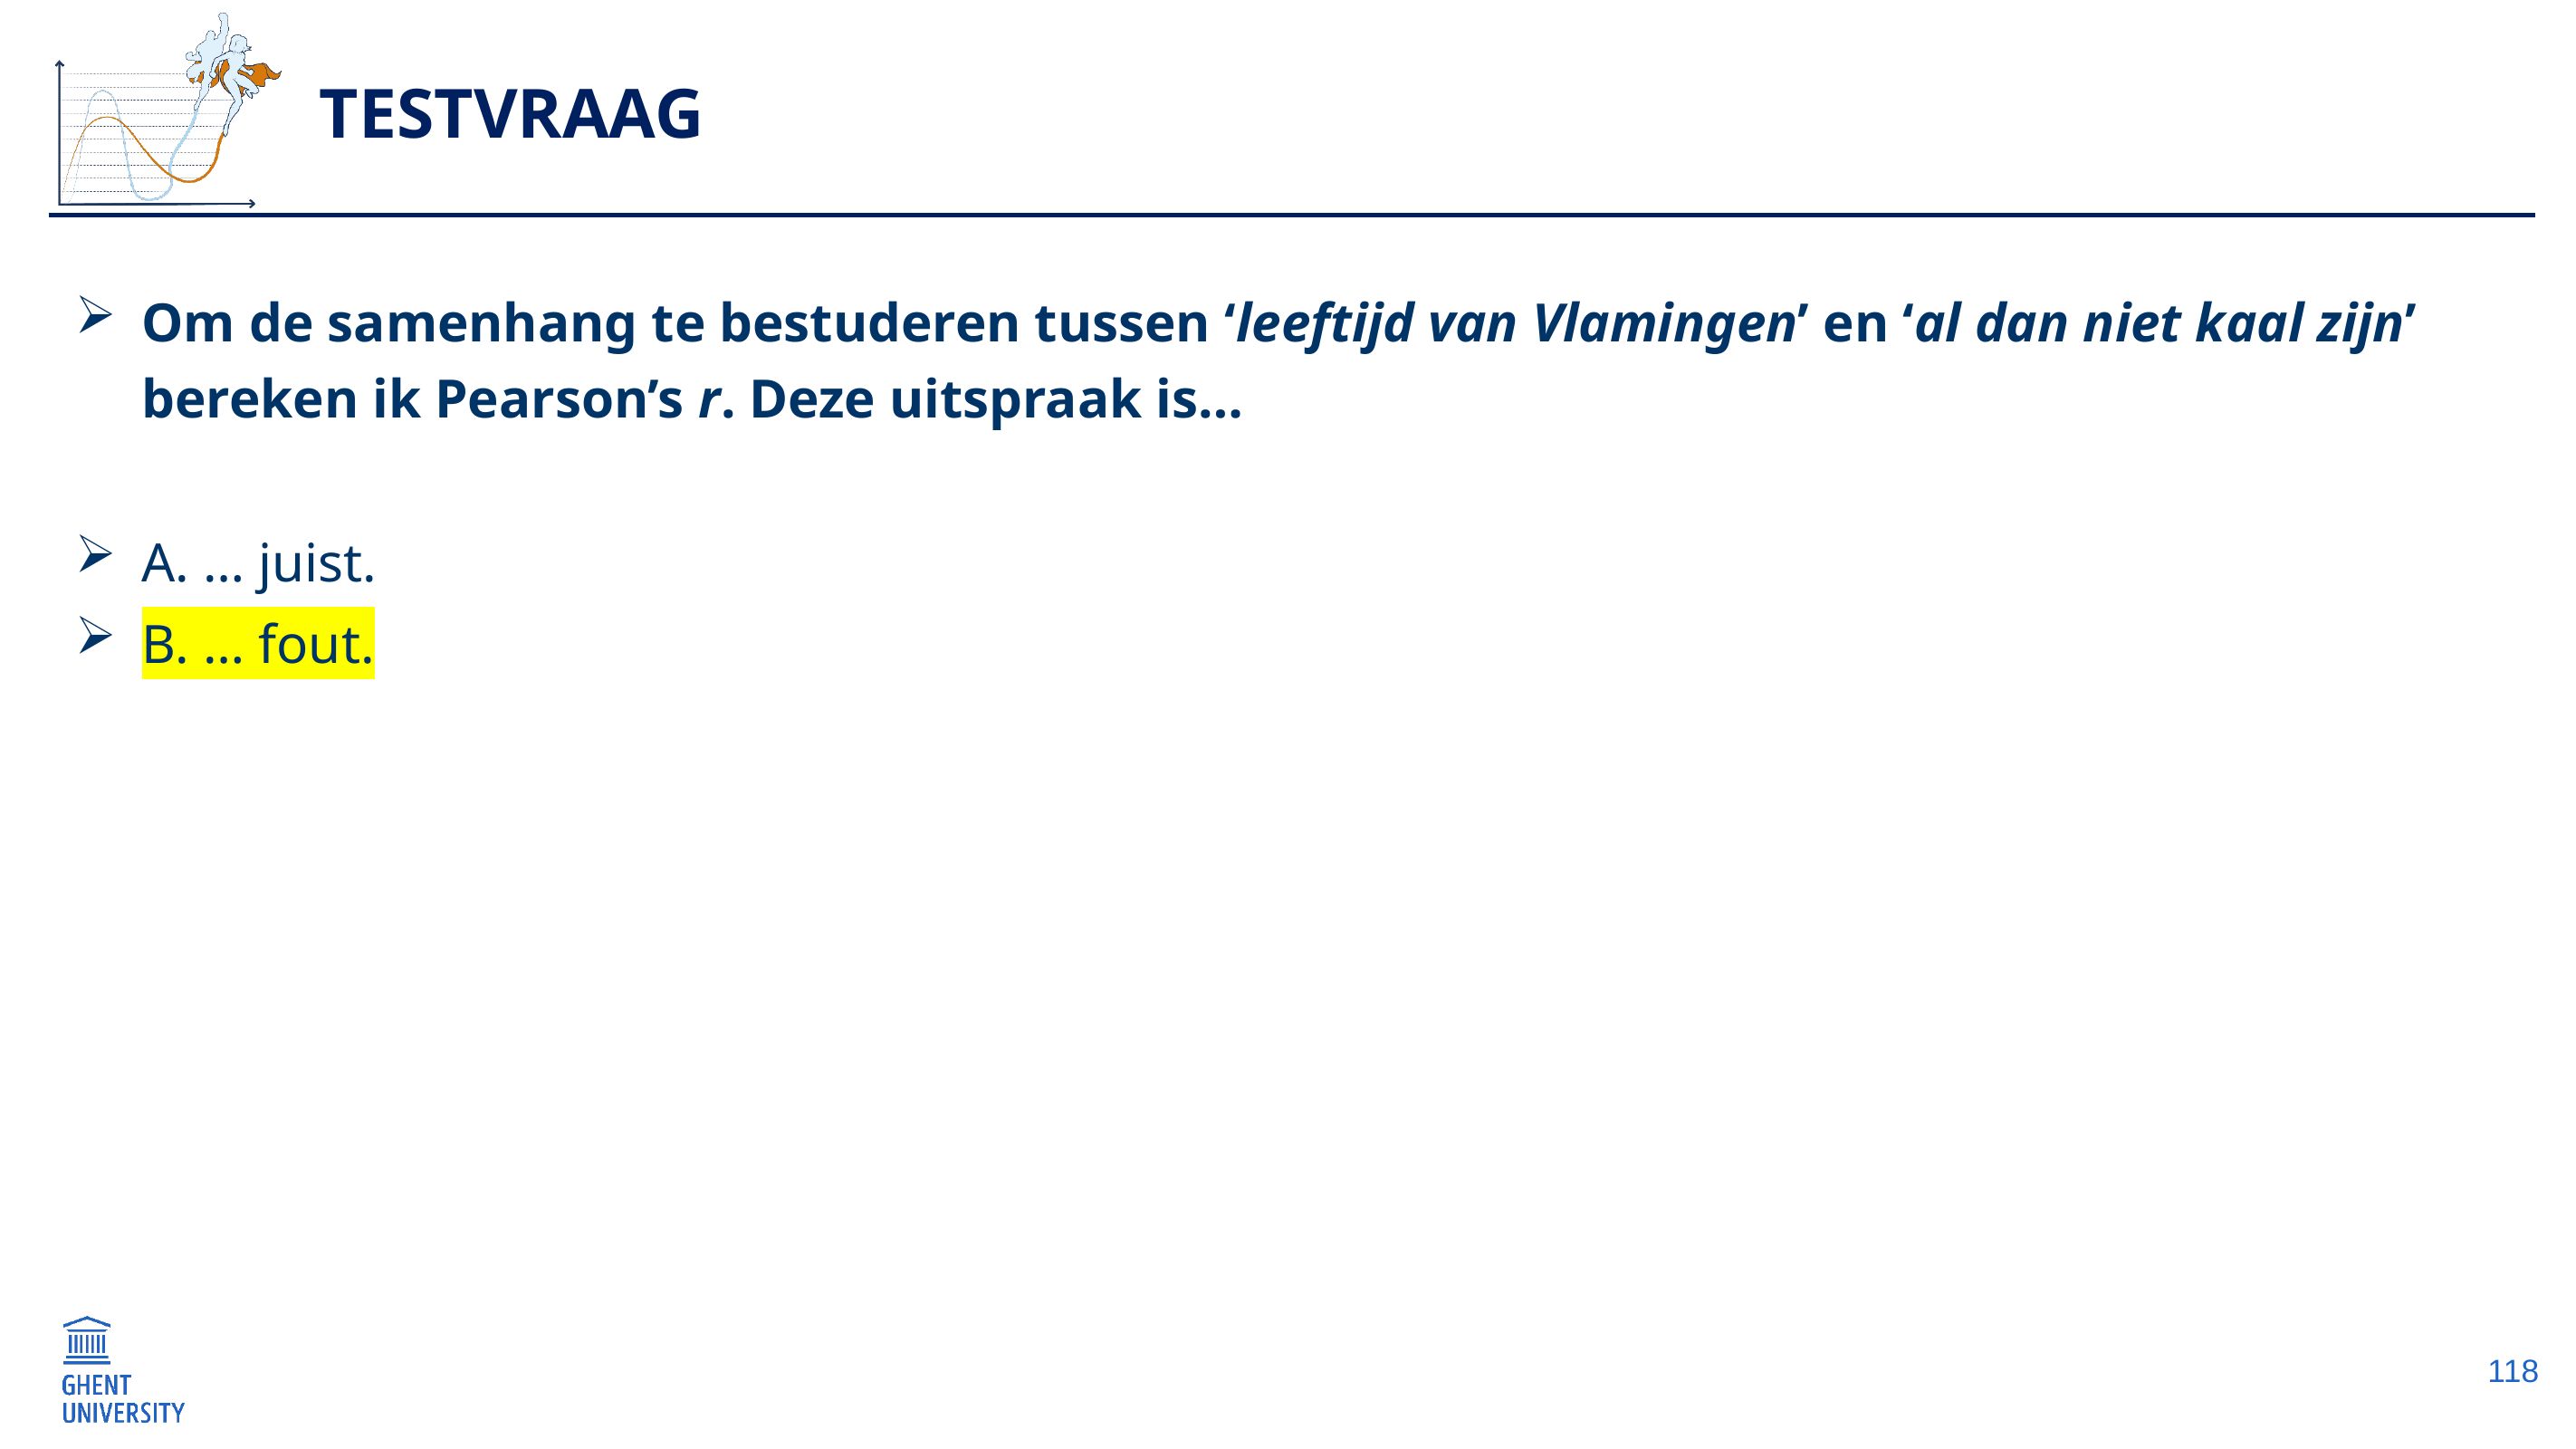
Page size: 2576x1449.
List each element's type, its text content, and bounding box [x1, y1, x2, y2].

list Om de samenhang te bestuderen tussen ‘leeftijd van Vlamingen’ en ‘al dan niet kaal zijn’ bereken ik Pearson’s r. Deze uitspraak is… A. … juist. B. … fout. [48, 269, 2553, 1290]
title testvraag [305, 18, 2527, 159]
picture [5, 0, 306, 318]
picture [62, 1290, 411, 1449]
slide_number 118 [2415, 1330, 2553, 1408]
